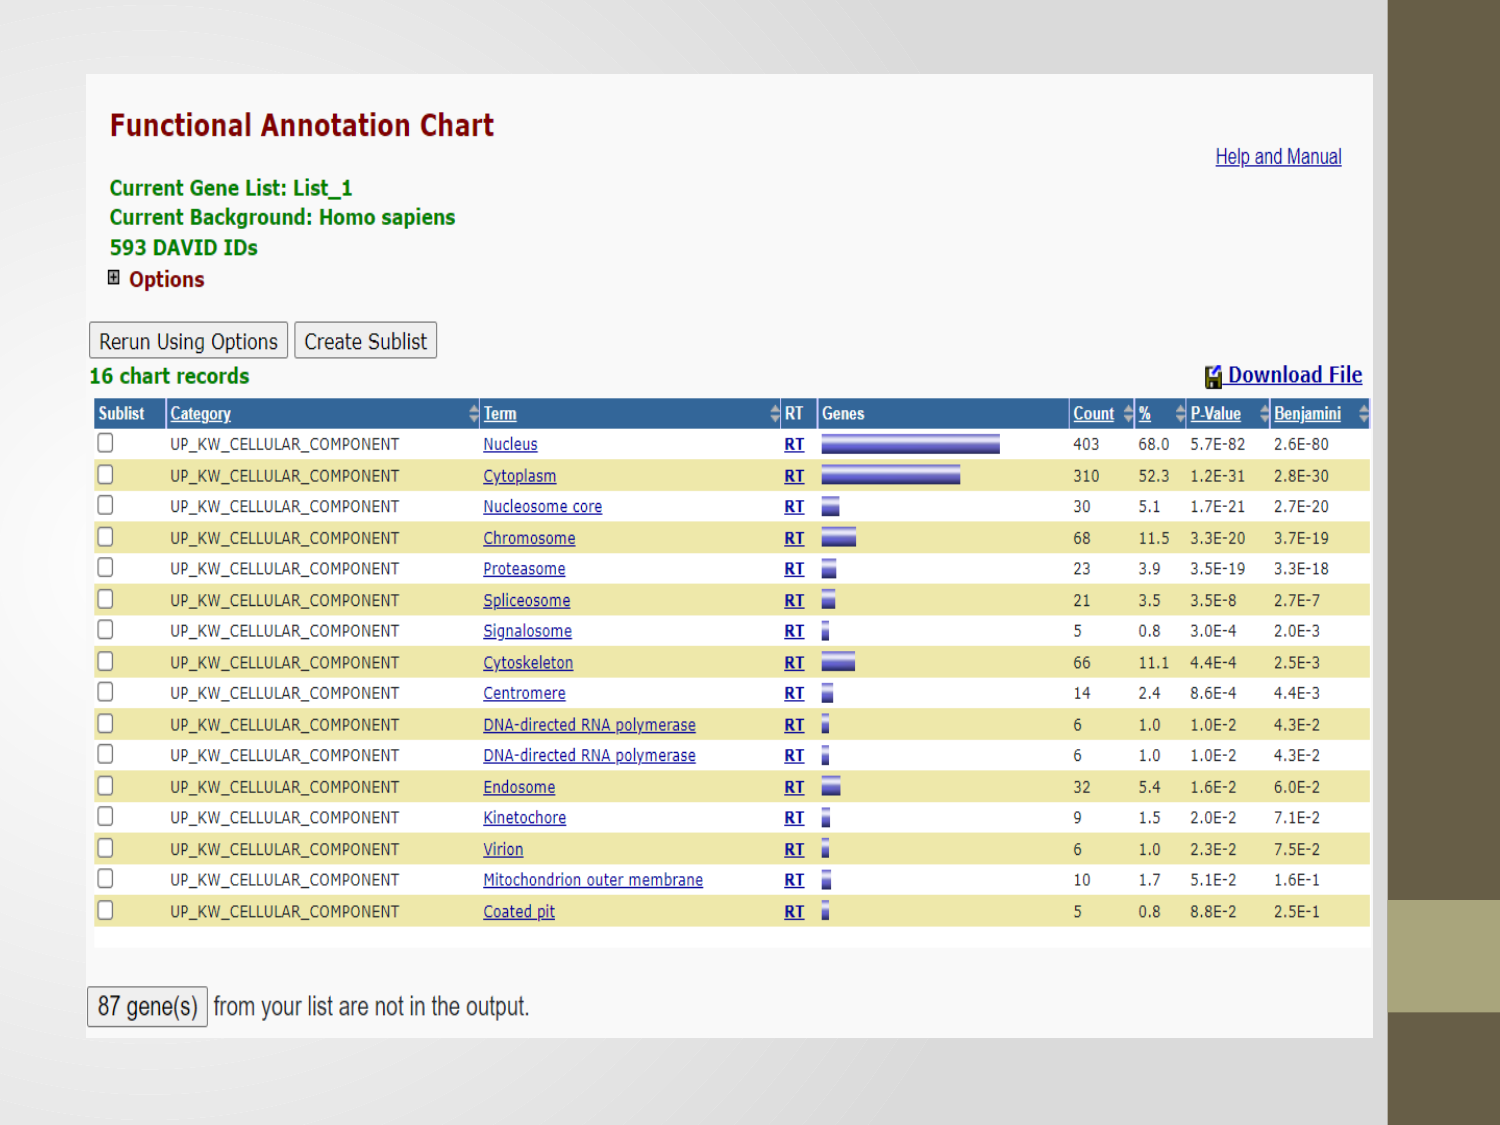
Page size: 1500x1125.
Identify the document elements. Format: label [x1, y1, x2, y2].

picture [85, 74, 1374, 1038]
